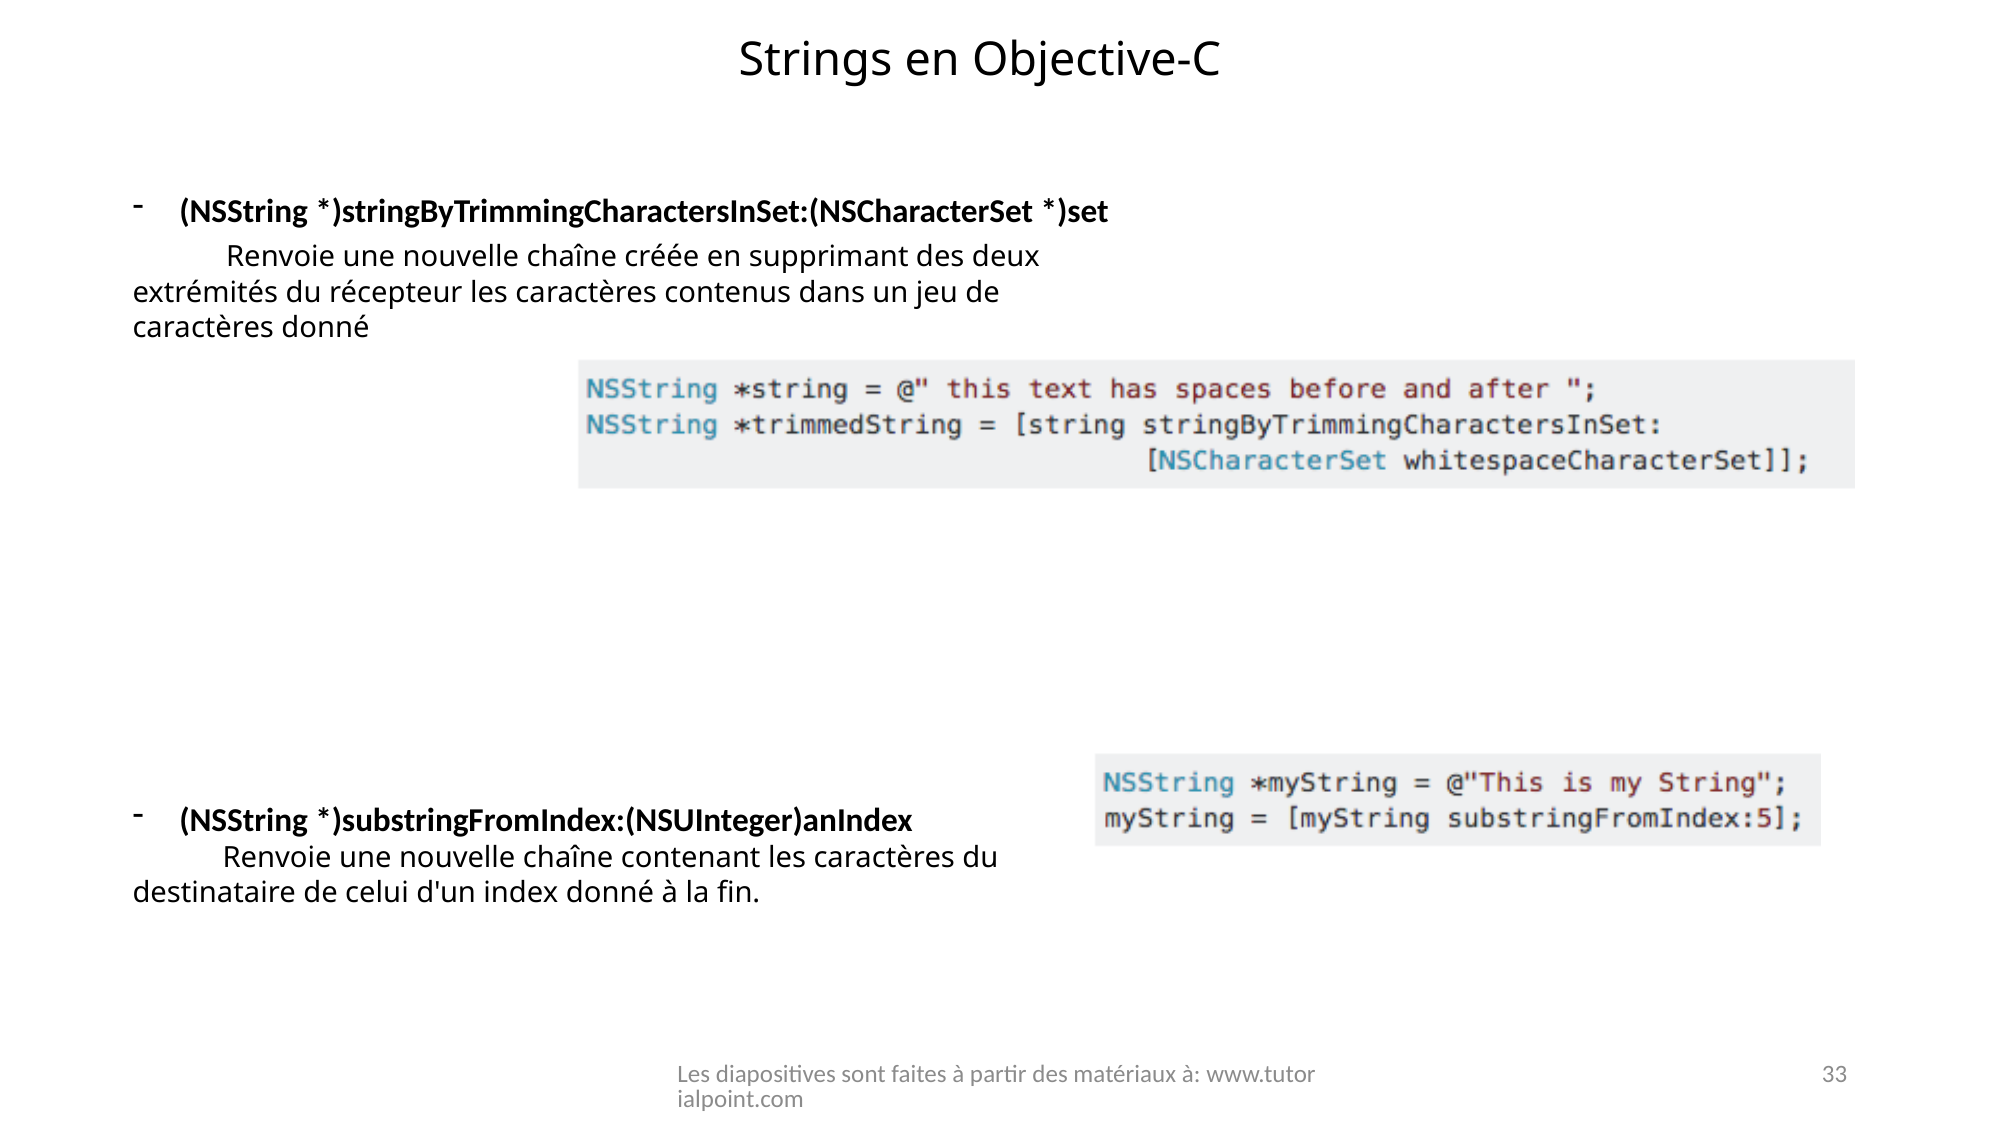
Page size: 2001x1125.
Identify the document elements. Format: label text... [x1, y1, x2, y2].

text_box (NSString *)stringByTrimmingCharactersInSet:(NSCharacterSet *)set Renvoie une nouvelle chaîne créée en supprimant des deux extrémités du récepteur les caractères contenus dans un jeu de caractères donné (NSString *)substringFromIndex:(NSUInteger)anIndex Renvoie une nouvelle chaîne contenant les caractères du destinataire de celui d'un index donné à la fin. [117, 146, 1132, 916]
picture [1079, 748, 1821, 859]
picture [558, 350, 1855, 491]
title Strings en Objective-C [117, 27, 1843, 94]
footer Les diapositives sont faites à partir des matériaux à: www.tutorialpoint.com [662, 1042, 1338, 1103]
slide_number 33 [1412, 1042, 1863, 1103]
